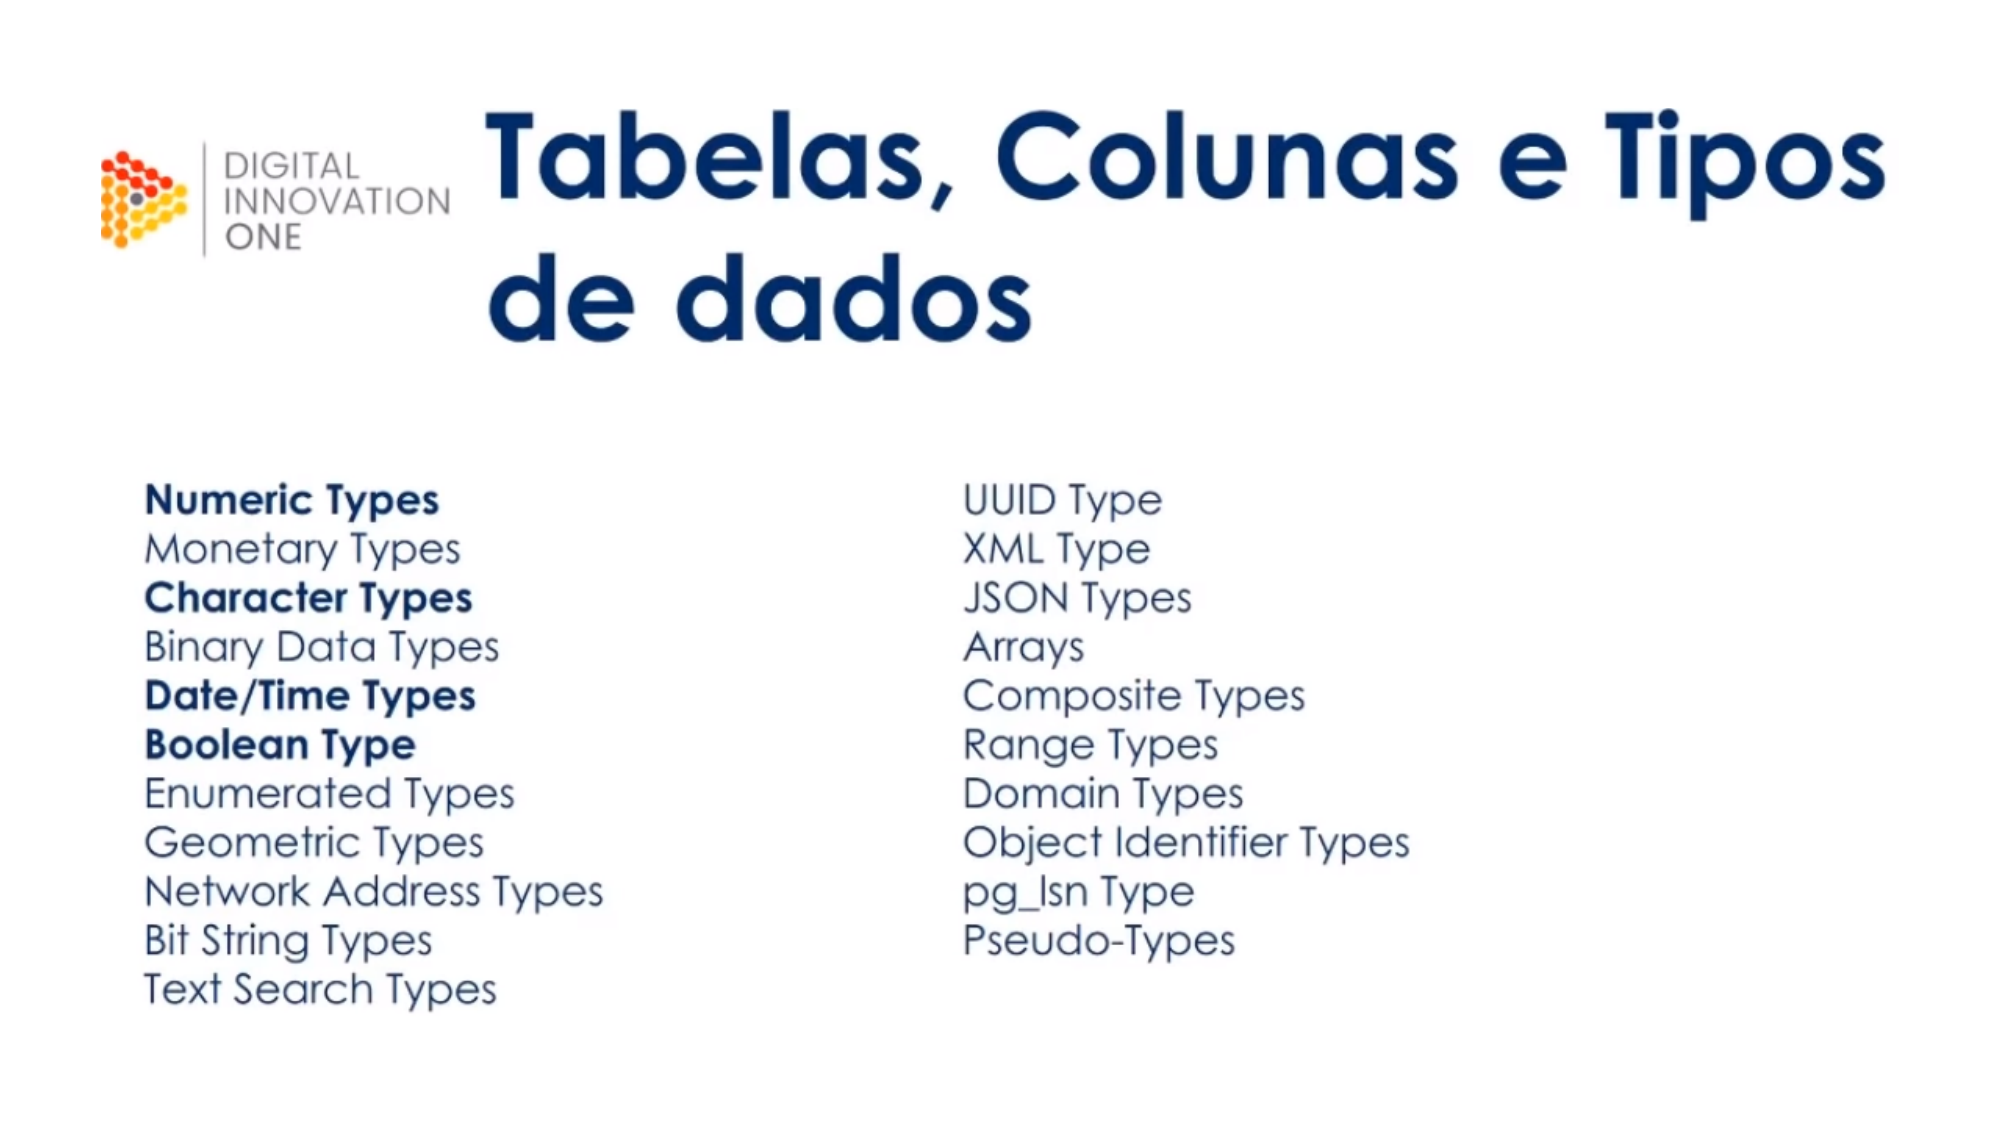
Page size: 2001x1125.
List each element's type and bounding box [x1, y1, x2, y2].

picture [101, 108, 1899, 1017]
